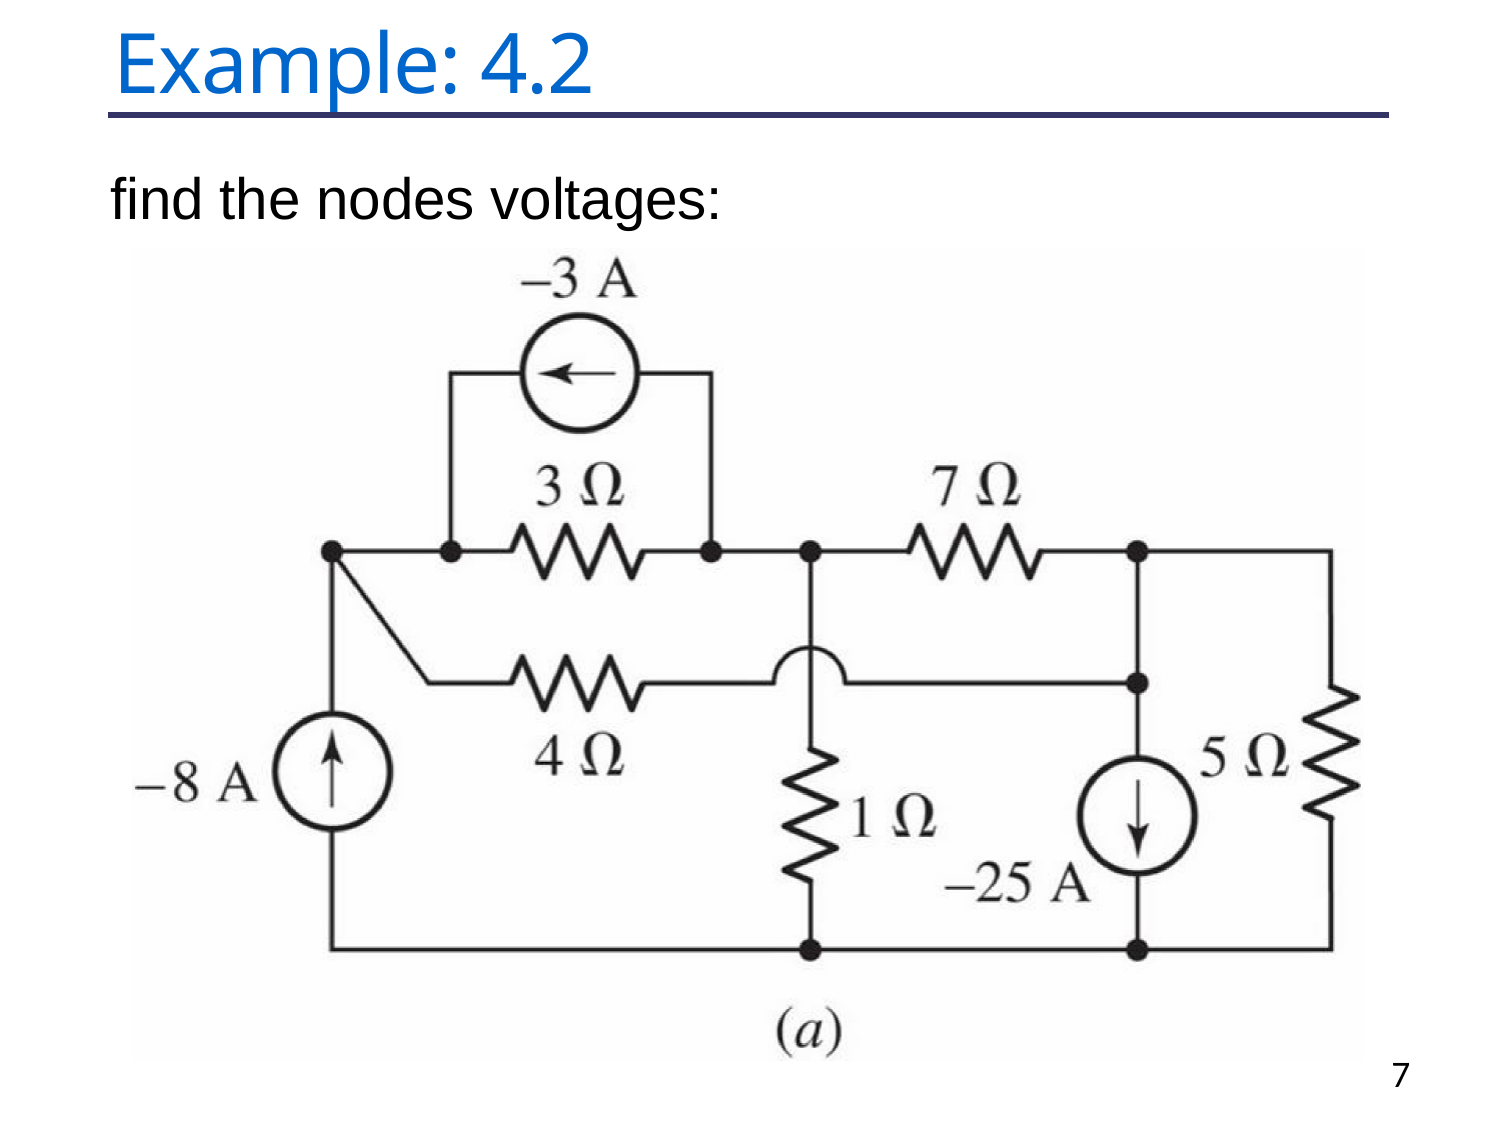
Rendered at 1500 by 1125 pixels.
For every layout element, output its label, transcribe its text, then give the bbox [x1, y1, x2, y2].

picture [132, 248, 1364, 1061]
text_box 7 [1074, 1042, 1425, 1103]
list find the nodes voltages: [35, 117, 1441, 249]
list Example: 4.2 [16, 18, 1495, 118]
